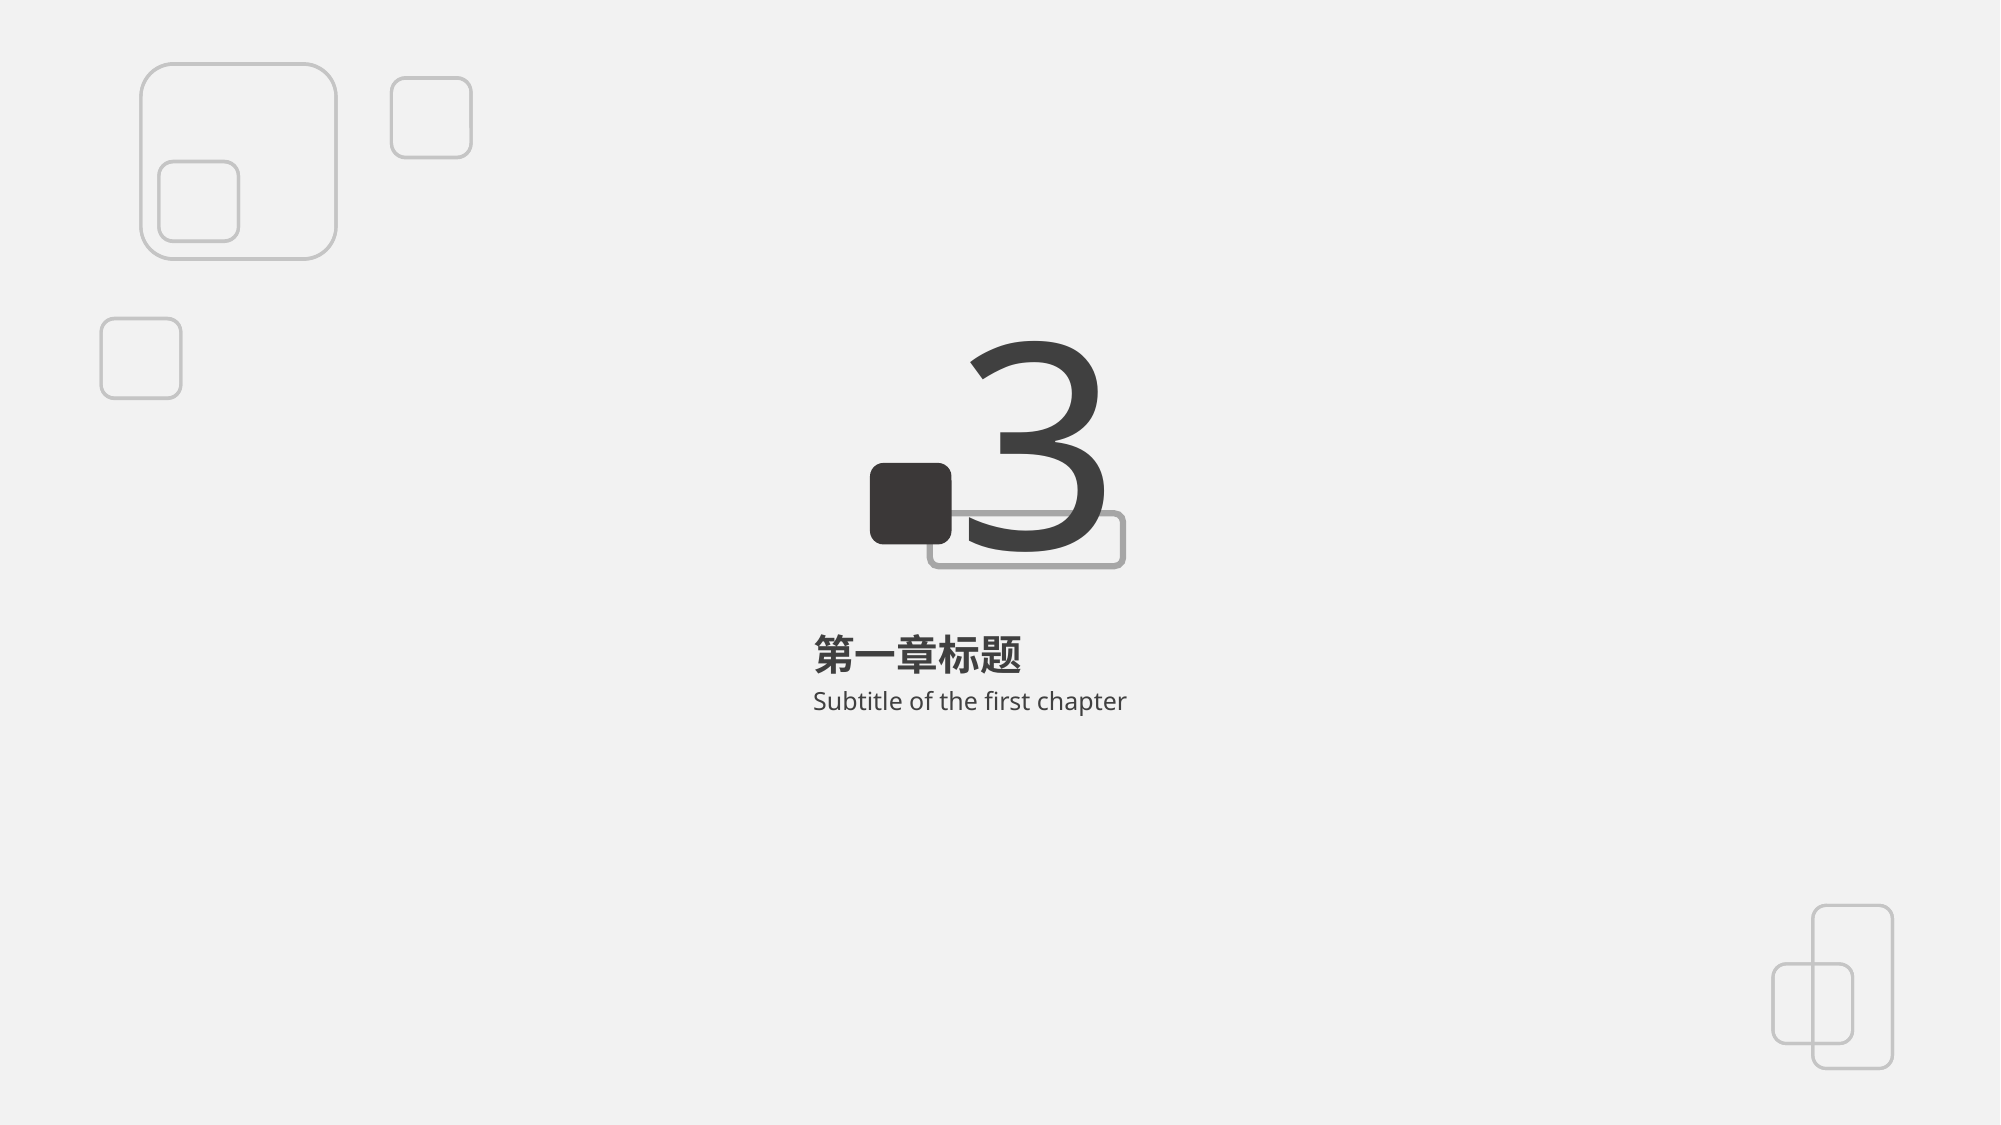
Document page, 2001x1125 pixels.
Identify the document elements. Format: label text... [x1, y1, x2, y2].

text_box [101, 64, 471, 399]
text_box 3 [936, 369, 1138, 500]
text_box [868, 461, 953, 546]
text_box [1772, 905, 1893, 1069]
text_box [793, 605, 1214, 794]
text_box [928, 512, 1125, 568]
